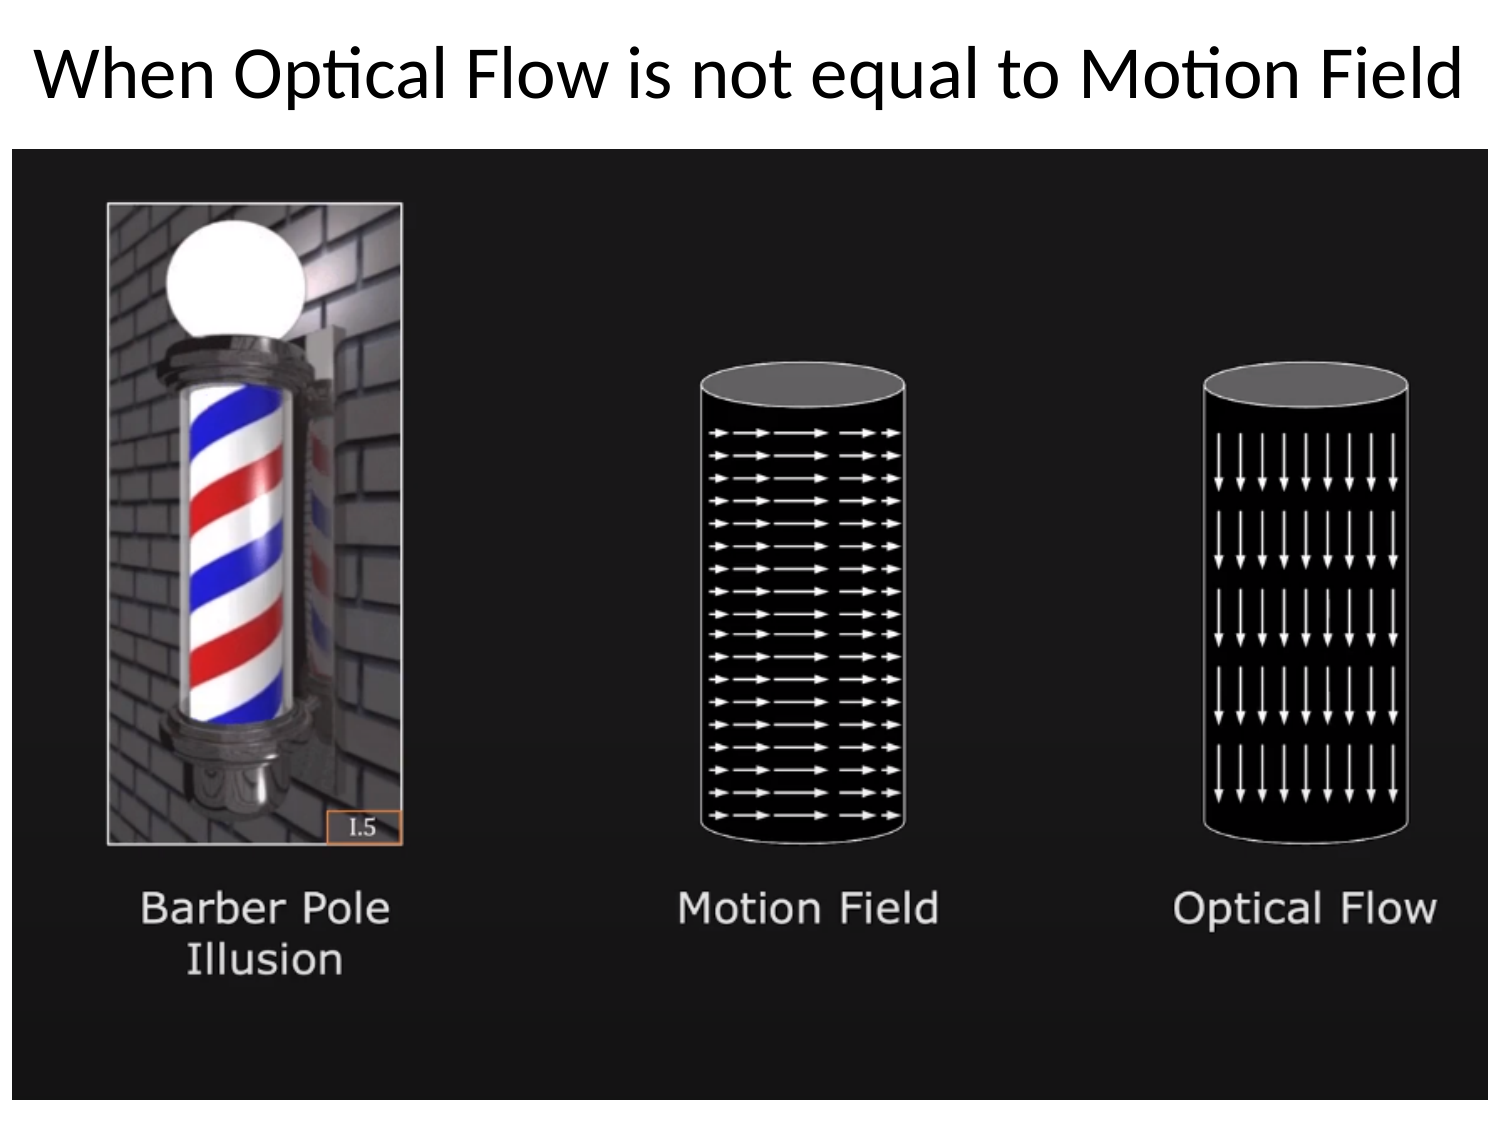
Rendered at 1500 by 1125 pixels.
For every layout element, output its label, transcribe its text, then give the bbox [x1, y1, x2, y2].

picture [12, 149, 1488, 1101]
title When Optical Flow is not equal to Motion Field [0, 0, 1500, 138]
